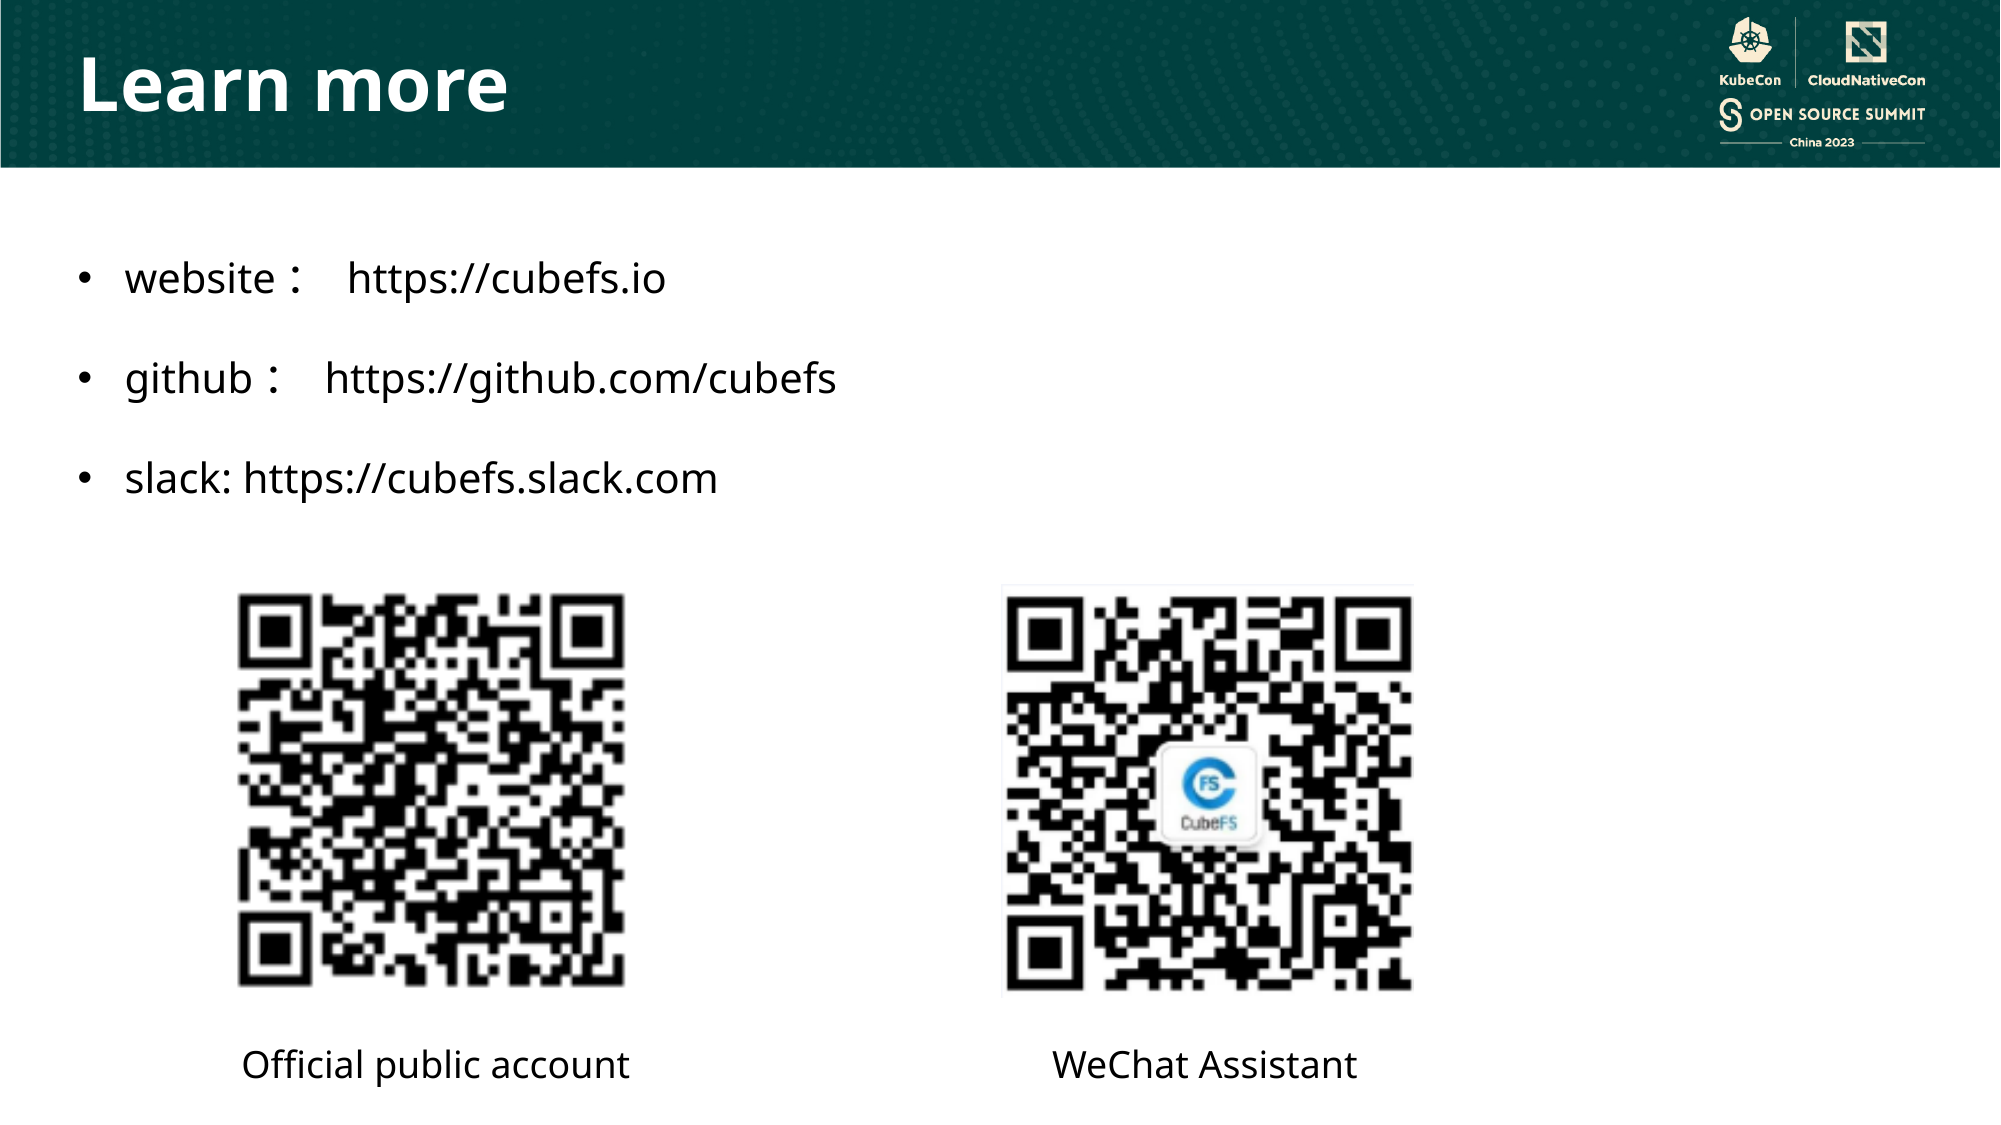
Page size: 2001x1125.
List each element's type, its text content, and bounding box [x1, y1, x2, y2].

text_box Official public account [226, 1033, 687, 1094]
text_box WeChat Assistant [1037, 1033, 1444, 1094]
picture [0, 0, 2000, 1125]
picture [1788, 0, 2000, 194]
text_box Learn more [62, 0, 1788, 194]
text_box website： https://cubefs.io github： https://github.com/cubefs slack: https://cubefs.slack.com [62, 194, 2000, 510]
